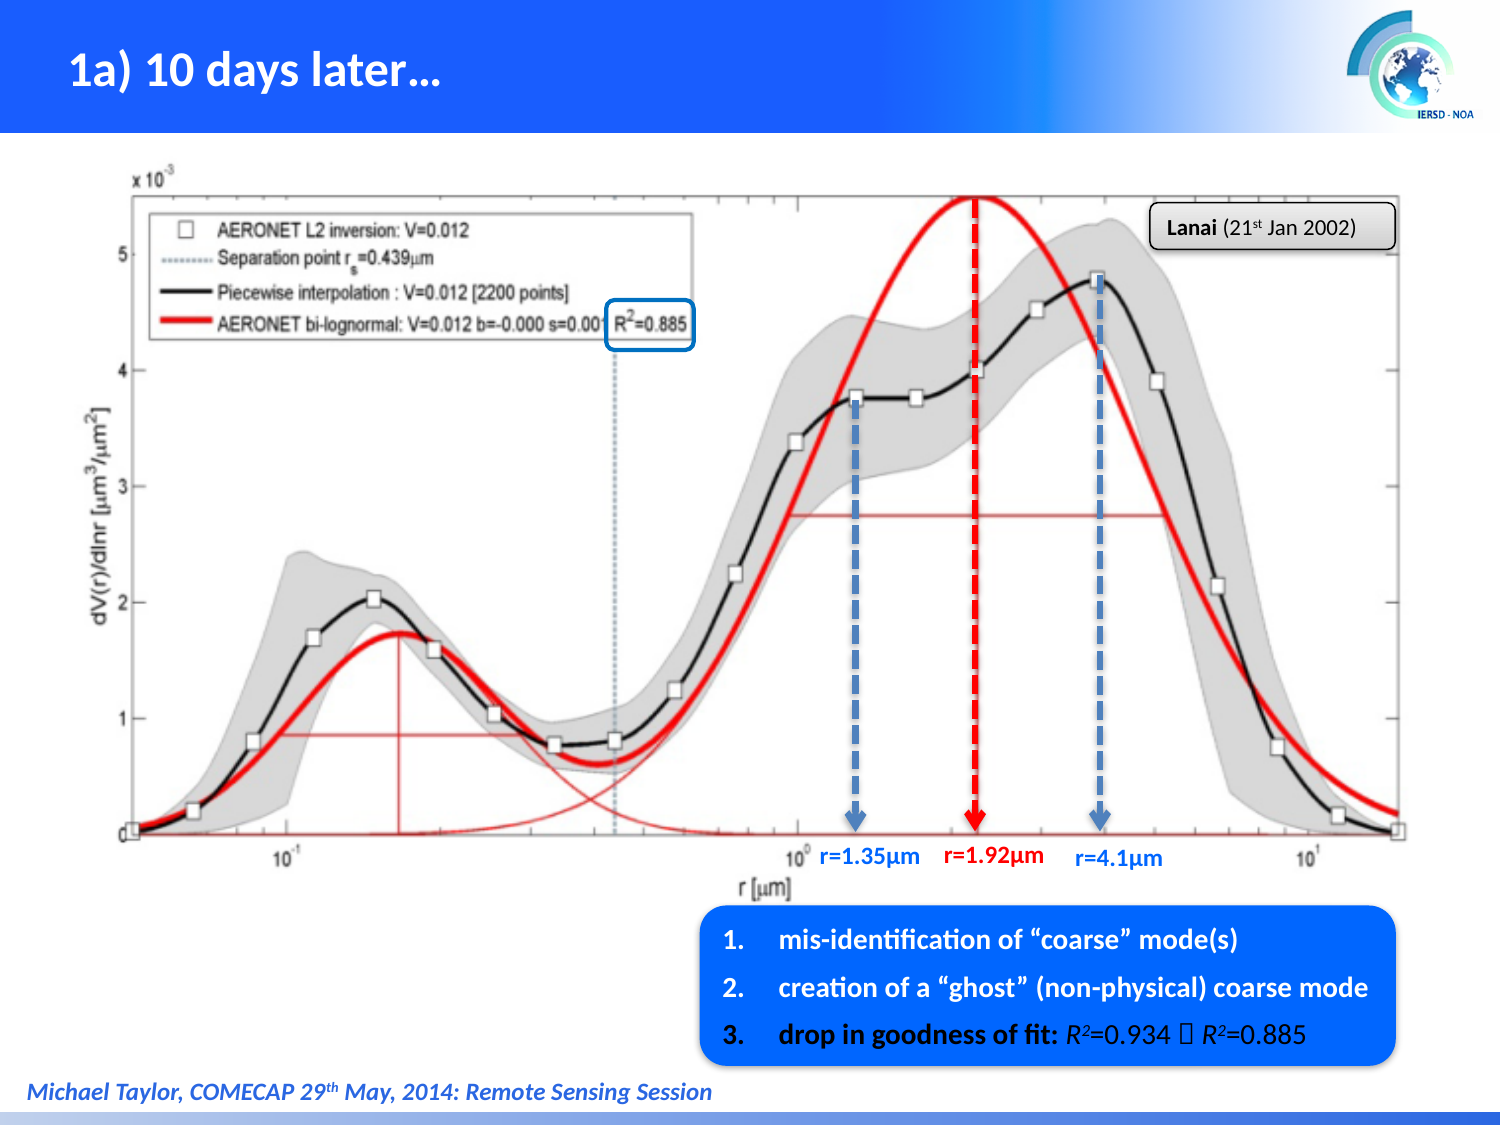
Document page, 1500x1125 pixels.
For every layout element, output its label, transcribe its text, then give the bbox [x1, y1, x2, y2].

picture [0, 0, 1500, 133]
text_box mis-identification of “coarse” mode(s) creation of a “ghost” (non-physical) coarse mode drop in goodness of fit: R2=0.934  R2=0.885 [698, 921, 1397, 1066]
picture [62, 154, 1434, 912]
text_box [0, 1067, 1500, 1125]
